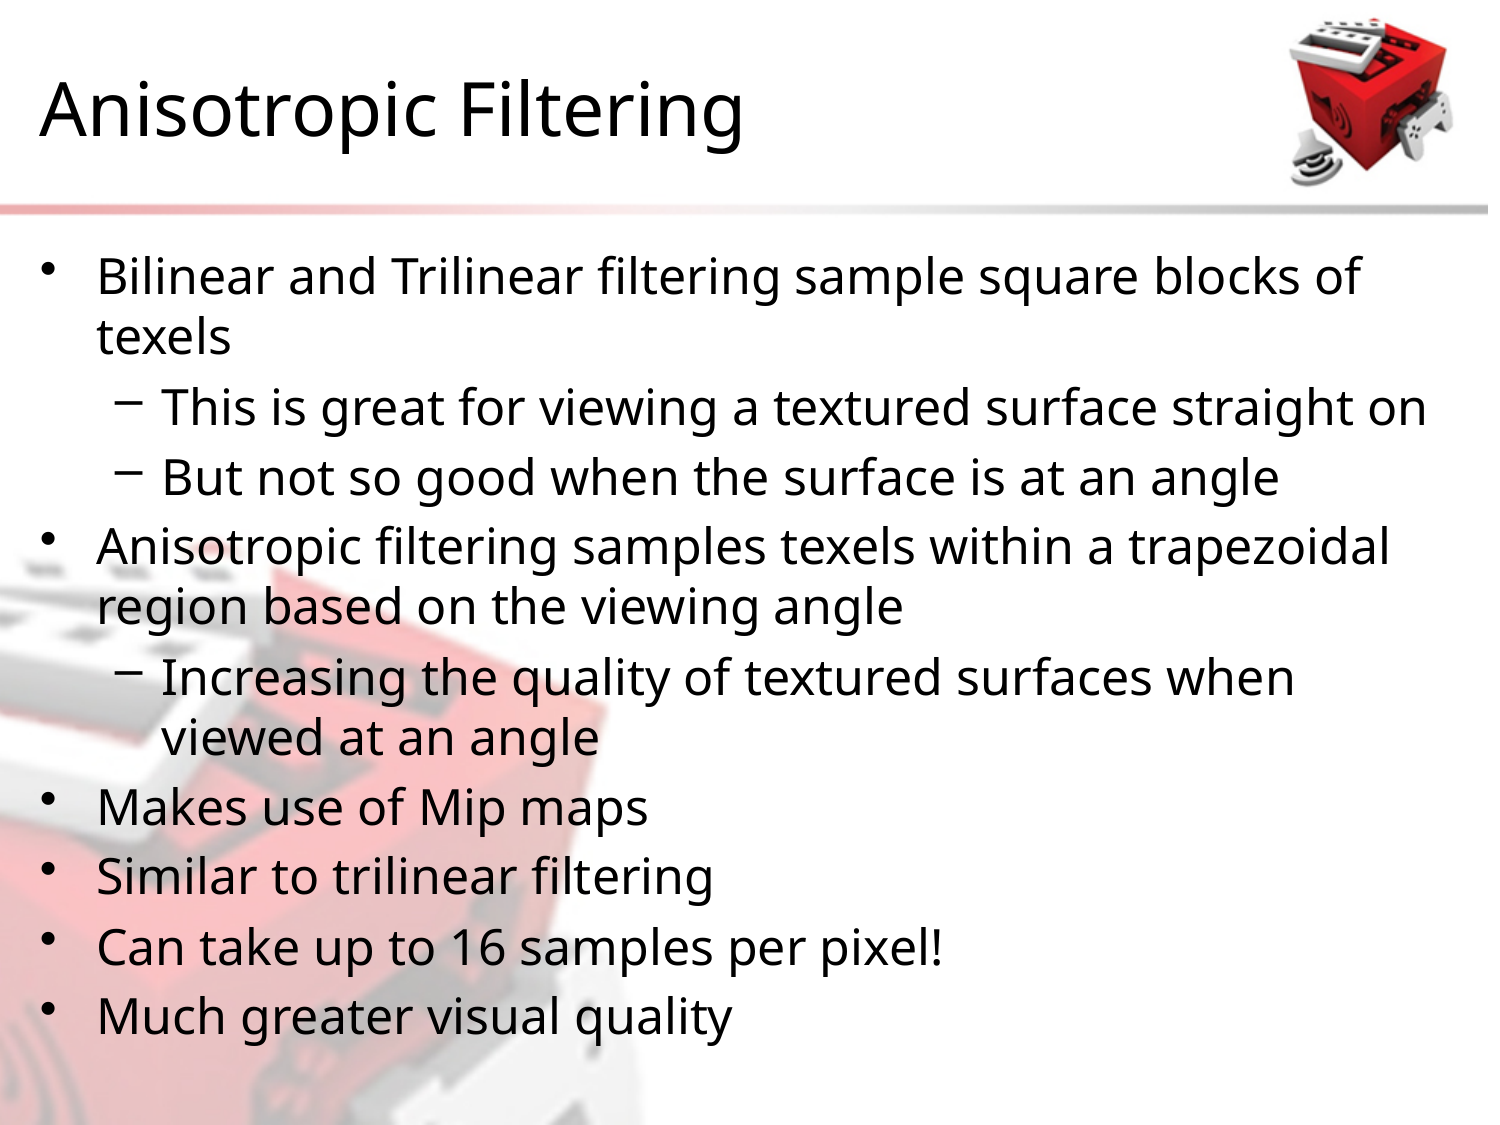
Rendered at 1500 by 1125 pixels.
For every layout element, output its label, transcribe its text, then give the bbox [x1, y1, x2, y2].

picture [0, 1, 1488, 1125]
list Bilinear and Trilinear filtering sample square blocks of texels This is great for viewing a textured surface straight on But not so good when the surface is at an angle Anisotropic filtering samples texels within a trapezoidal region based on the viewing angle Increasing the quality of textured surfaces when viewed at an angle Makes use of Mip maps Similar to trilinear filtering Can take up to 16 samples per pixel! Much greater visual quality [24, 237, 1450, 1000]
title Anisotropic Filtering [24, 12, 1275, 200]
